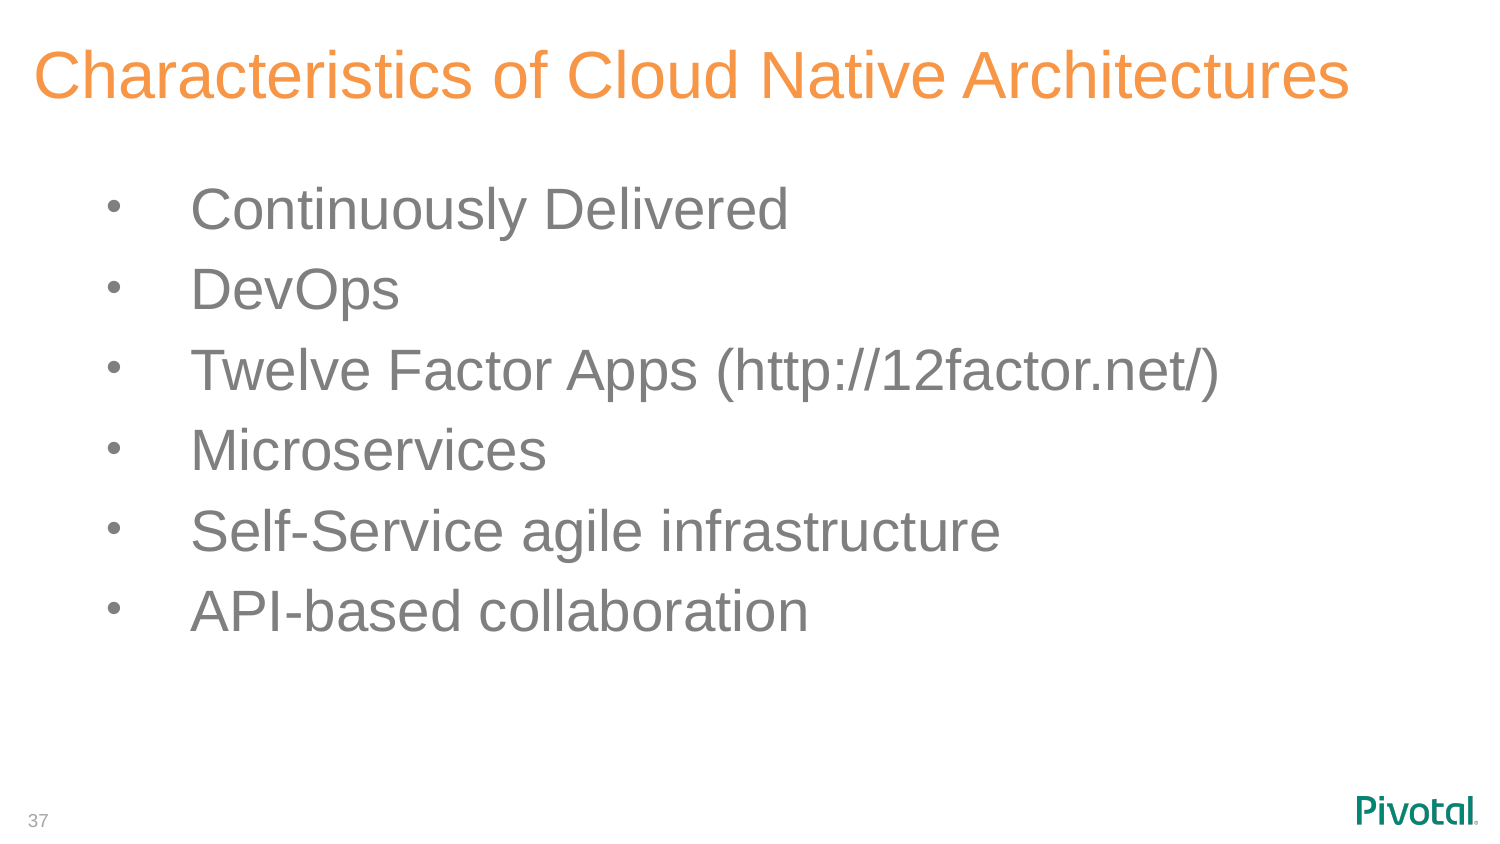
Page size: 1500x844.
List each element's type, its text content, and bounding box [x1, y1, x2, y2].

text_box Characteristics of Cloud Native Architectures [18, 24, 1462, 103]
text_box Continuously Delivered DevOps Twelve Factor Apps (http://12factor.net/) Microservices Self-Service agile infrastructure API-based collaboration Anti-fragility [68, 145, 1333, 843]
slide_number ‹#› [7, 797, 68, 843]
picture [1357, 796, 1478, 825]
